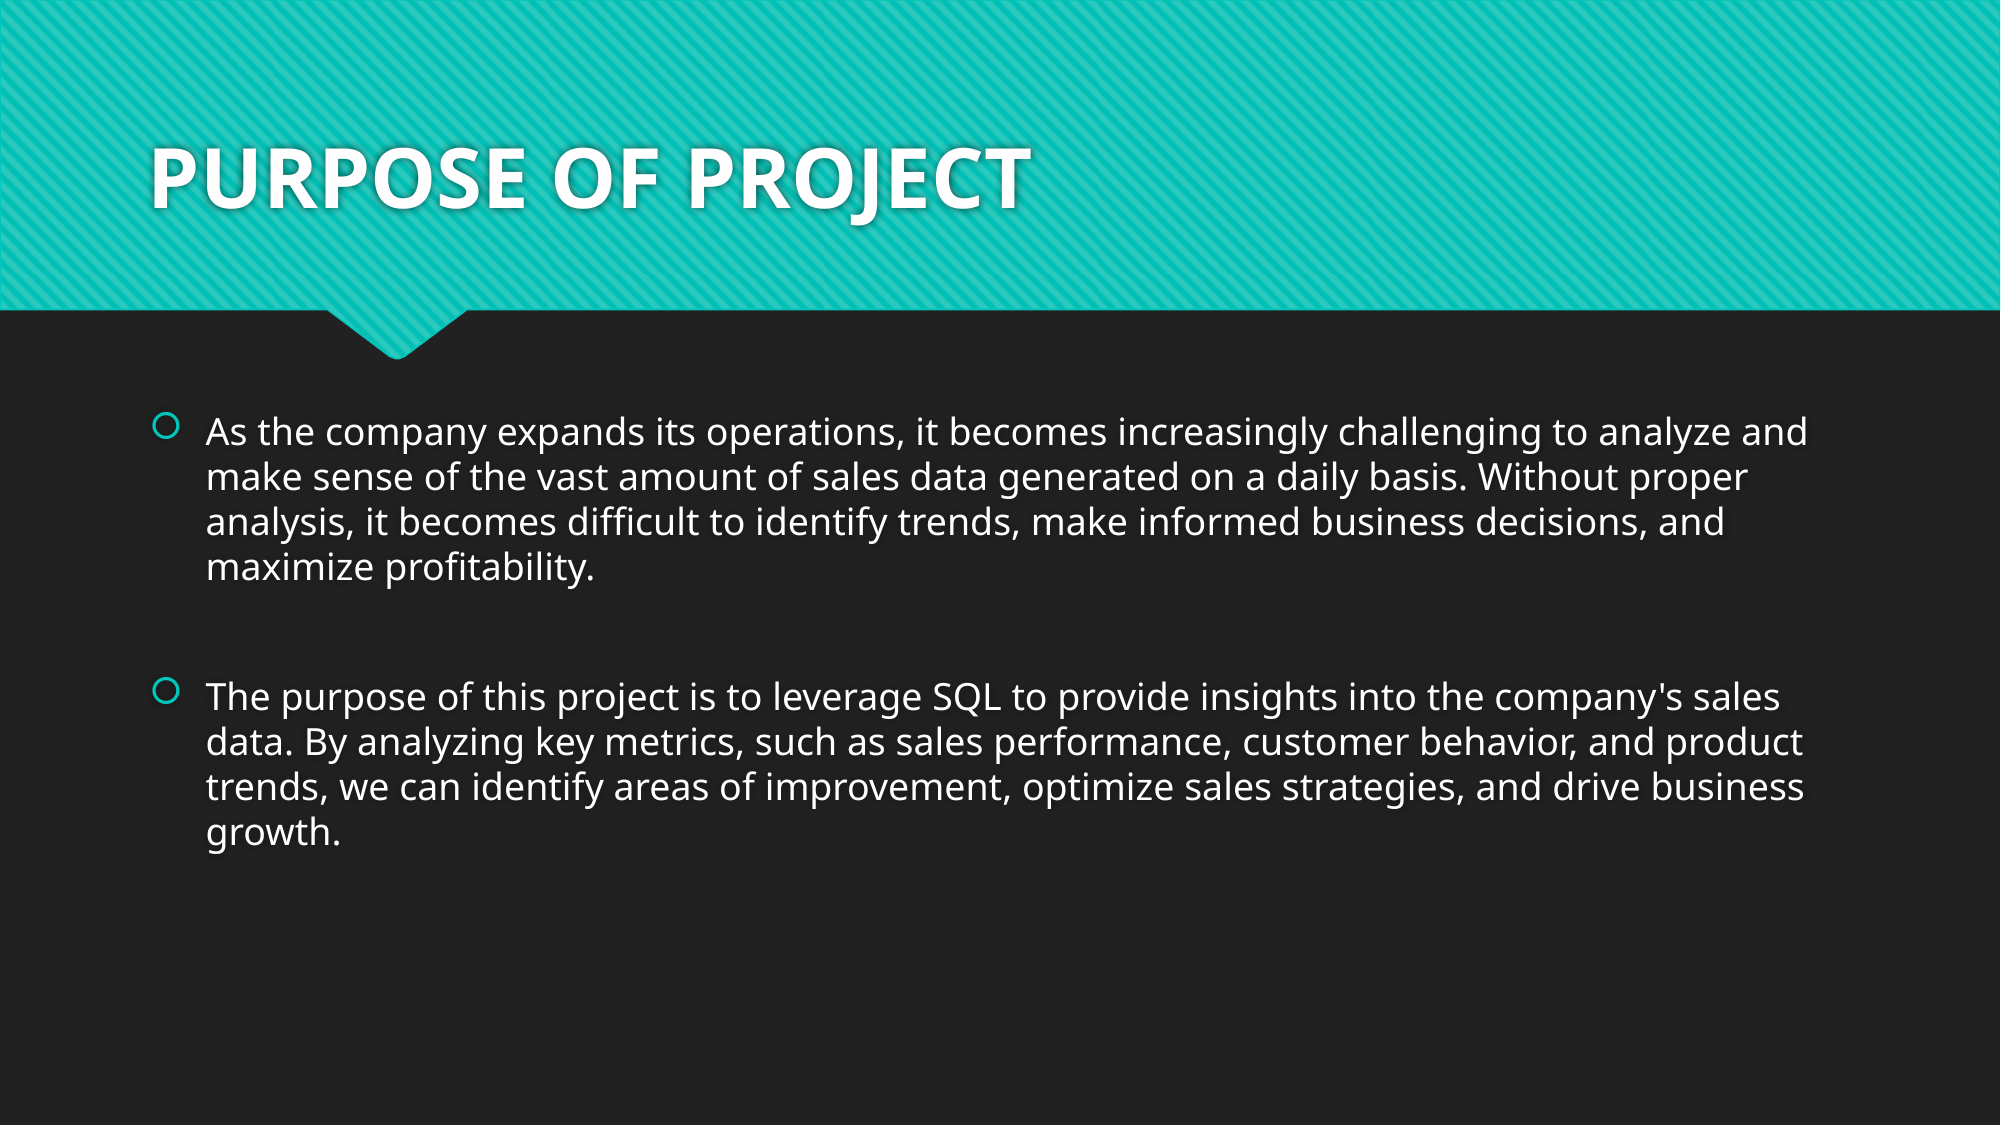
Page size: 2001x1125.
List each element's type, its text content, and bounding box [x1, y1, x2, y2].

list As the company expands its operations, it becomes increasingly challenging to analyze and make sense of the vast amount of sales data generated on a daily basis. Without proper analysis, it becomes difficult to identify trends, make informed business decisions, and maximize profitability. The purpose of this project is to leverage SQL to provide insights into the company's sales data. By analyzing key metrics, such as sales performance, customer behavior, and product trends, we can identify areas of improvement, optimize sales strategies, and drive business growth. [134, 364, 1866, 962]
title PURPOSE OF PROJECT [132, 73, 1868, 233]
